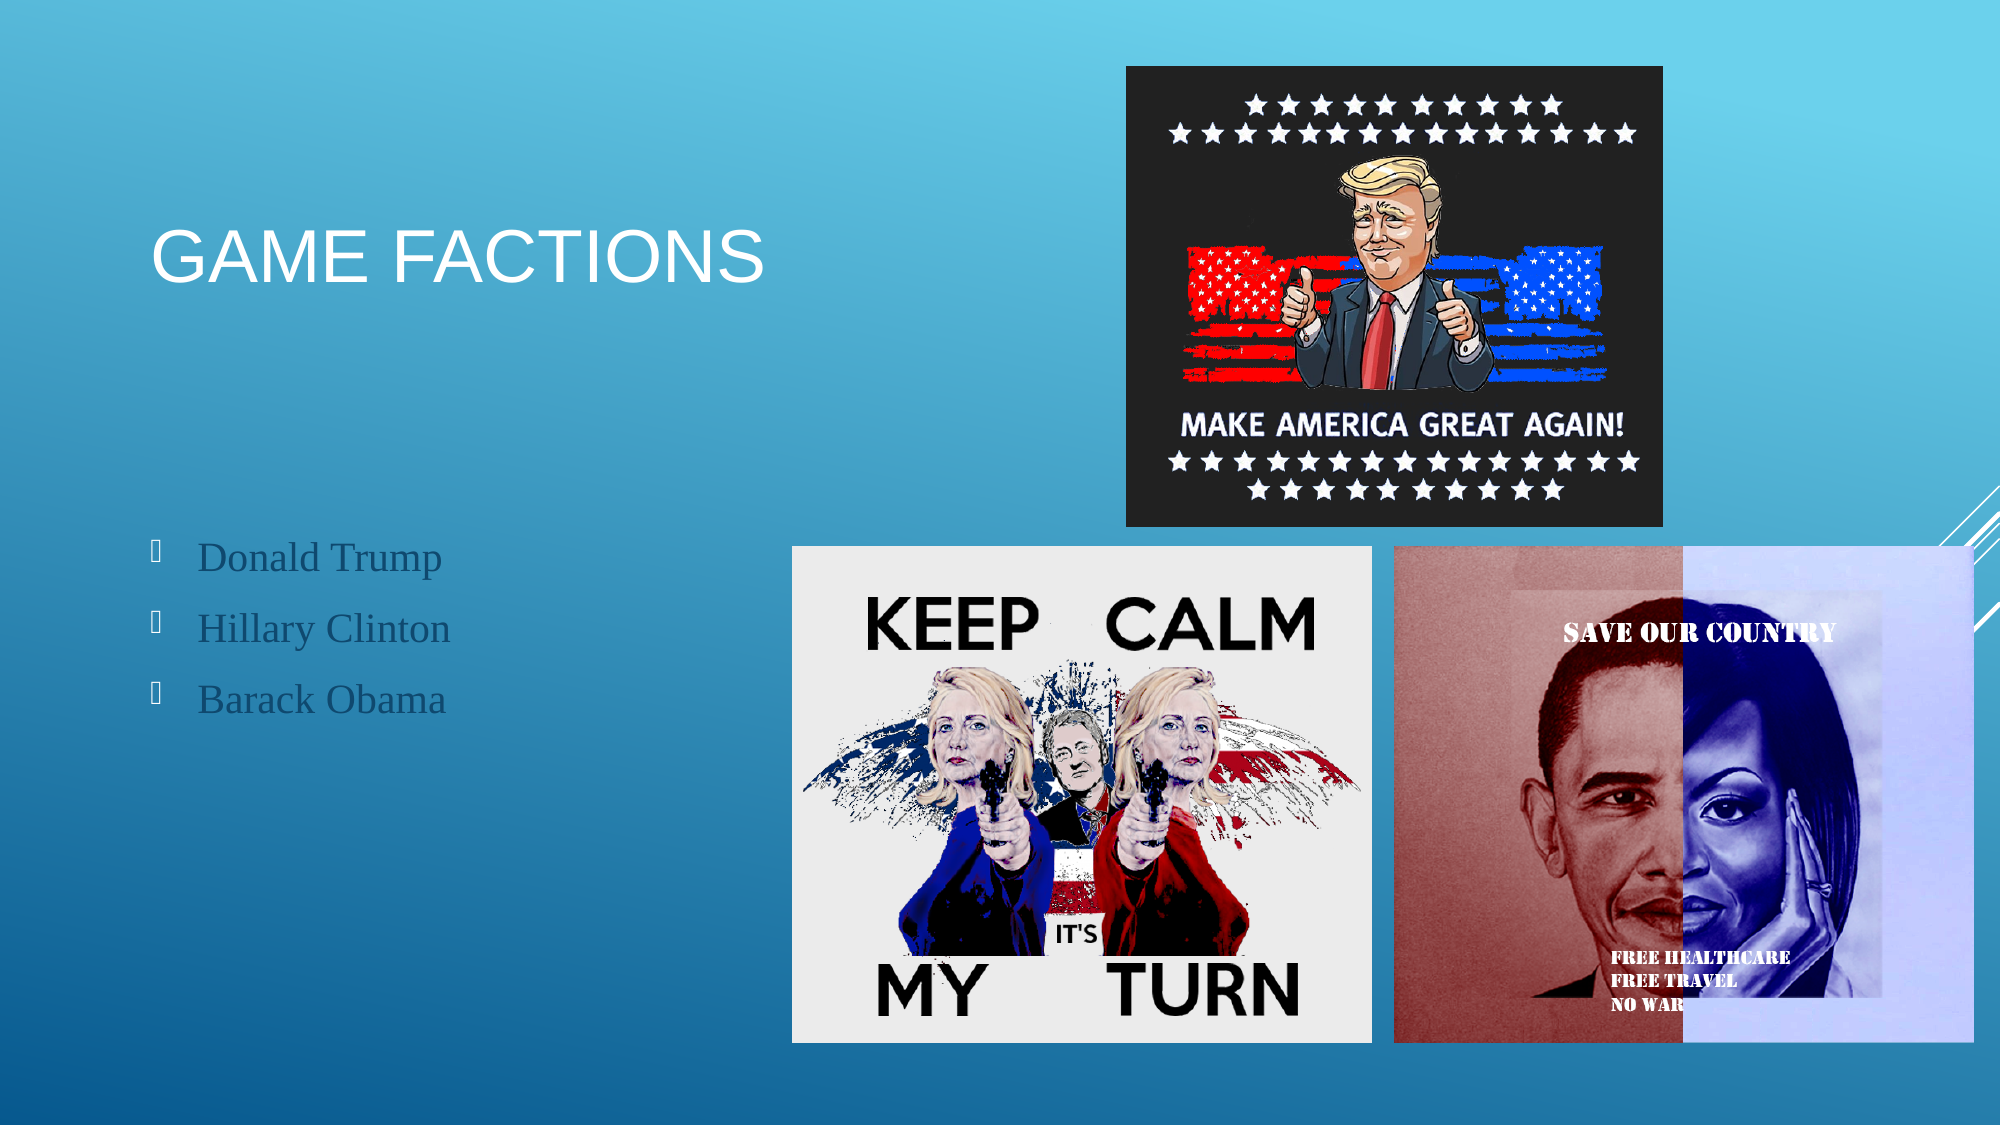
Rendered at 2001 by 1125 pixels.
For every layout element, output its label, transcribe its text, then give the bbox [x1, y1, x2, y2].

picture [792, 545, 1372, 1043]
picture [1125, 66, 1664, 528]
picture [1394, 545, 1974, 1043]
title Game Factions [135, 129, 1125, 329]
list Donald Trump Hillary Clinton Barack Obama [135, 329, 1536, 923]
